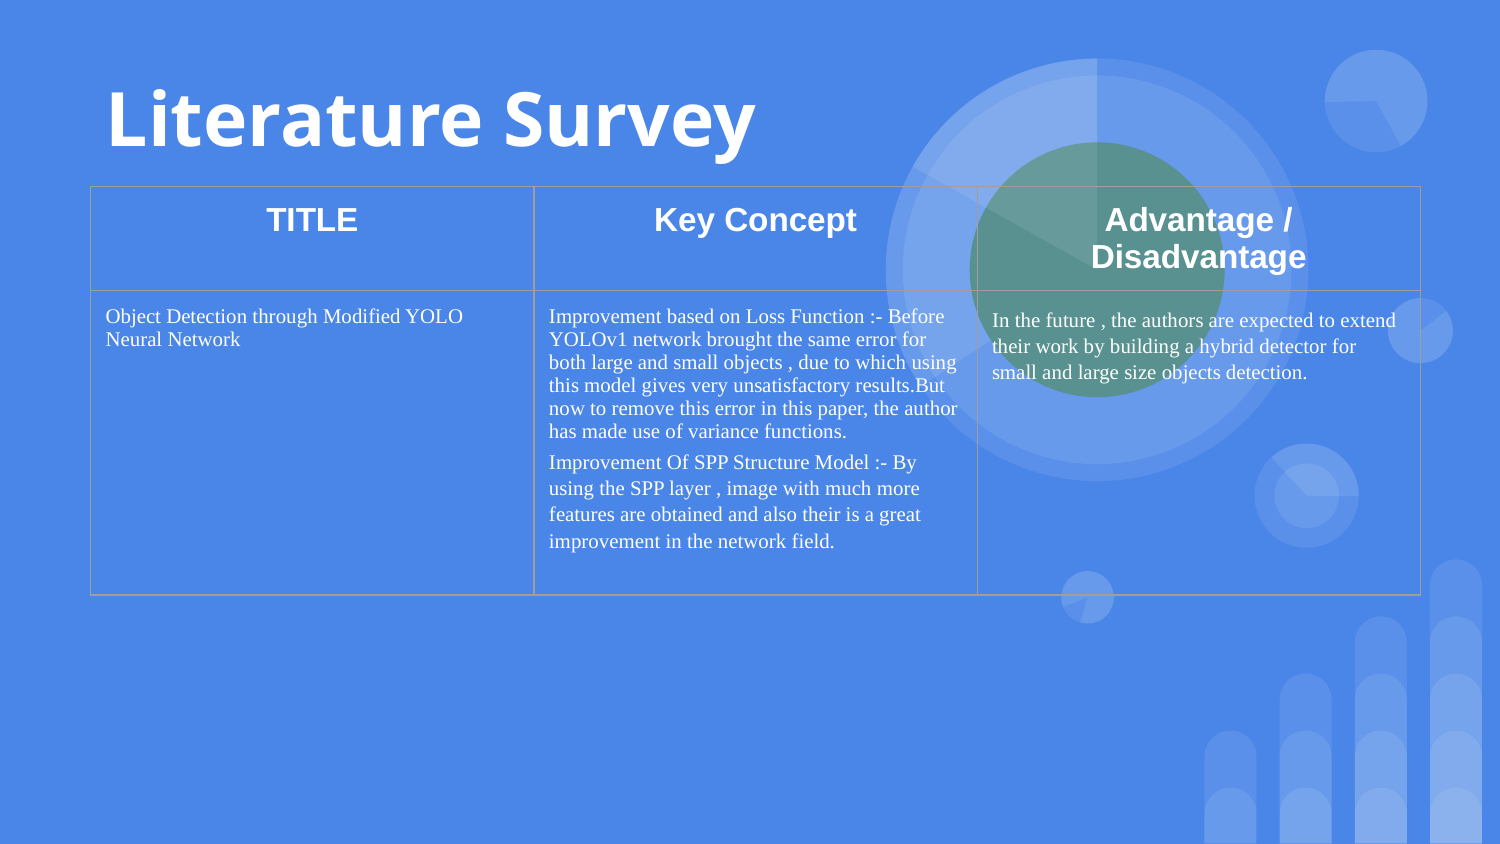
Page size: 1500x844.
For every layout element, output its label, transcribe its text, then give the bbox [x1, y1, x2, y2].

table_cell Object Detection through Modified YOLO Neural Network [91, 291, 533, 594]
table_cell Improvement based on Loss Function :- Before YOLOv1 network brought the same error for both large and small objects , due to which using this model gives very unsatisfactory results.But now to remove this error in this paper, the author has made use of variance functions. Improvement Of SPP Structure Model :- By using the SPP layer , image with much more features are obtained and also their is a great improvement in the network field. [535, 291, 977, 594]
table_header Key Concept [535, 187, 977, 290]
table_header Advantage / Disadvantage [978, 187, 1420, 290]
table_cell In the future , the authors are expected to extend their work by building a hybrid detector for small and large size objects detection. [978, 291, 1420, 594]
title Literature Survey [90, 49, 1421, 186]
table_header TITLE [91, 187, 533, 290]
